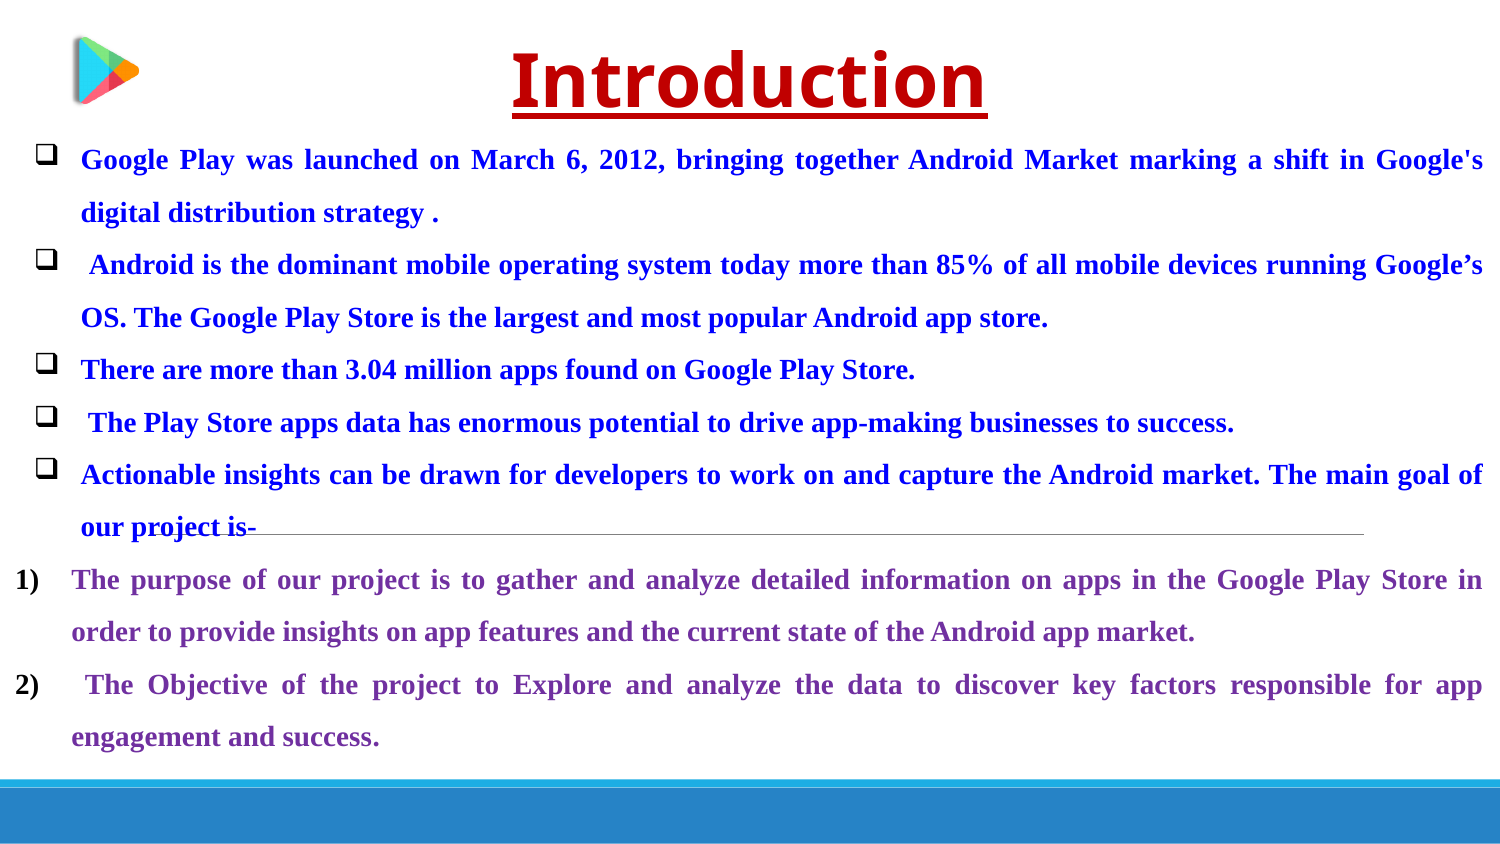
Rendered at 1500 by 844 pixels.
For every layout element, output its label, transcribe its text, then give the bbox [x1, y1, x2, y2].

text_box Introduction [0, 25, 1500, 102]
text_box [63, 31, 144, 110]
text_box Google Play was launched on March 6, 2012, bringing together Android Market marking a shift in Google's digital distribution strategy . Android is the dominant mobile operating system today more than 85% of all mobile devices running Google’s OS. The Google Play Store is the largest and most popular Android app store. There are more than 3.04 million apps found on Google Play Store. The Play Store apps data has enormous potential to drive app-making businesses to success. Actionable insights can be drawn for developers to work on and capture the Android market. The main goal of our project is- The purpose of our project is to gather and analyze detailed information on apps in the Google Play Store in order to provide insights on app features and the current state of the Android app market. The Objective of the project to Explore and analyze the data to discover key factors responsible for app engagement and success. [0, 115, 1500, 780]
